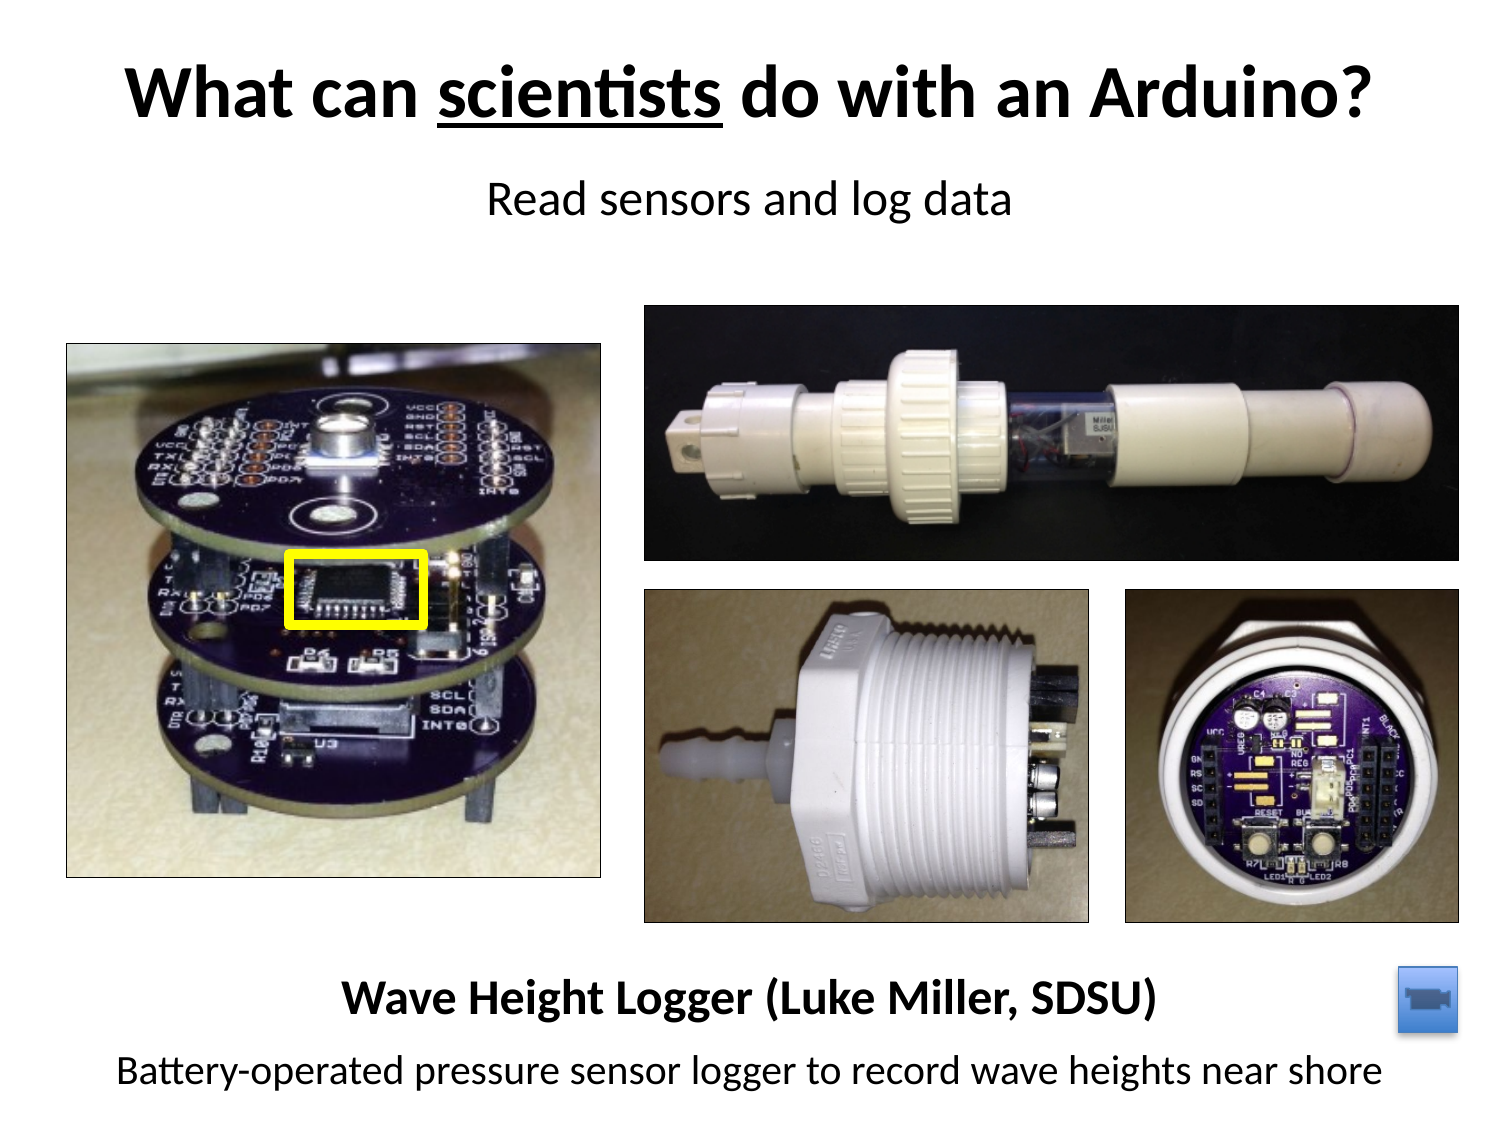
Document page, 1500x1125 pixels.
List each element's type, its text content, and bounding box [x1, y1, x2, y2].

text_box Read sensors and log data [471, 157, 1029, 233]
picture [66, 342, 602, 878]
text_box Wave Height Logger (Luke Miller, SDSU) [326, 956, 1174, 1032]
text_box What can scientists do with an Arduino? [109, 35, 1391, 141]
text_box [1398, 966, 1458, 1033]
text_box Battery-operated pressure sensor logger to record wave heights near shore [101, 1035, 1399, 1101]
picture [1125, 589, 1460, 923]
picture [643, 589, 1089, 923]
picture [643, 305, 1460, 561]
